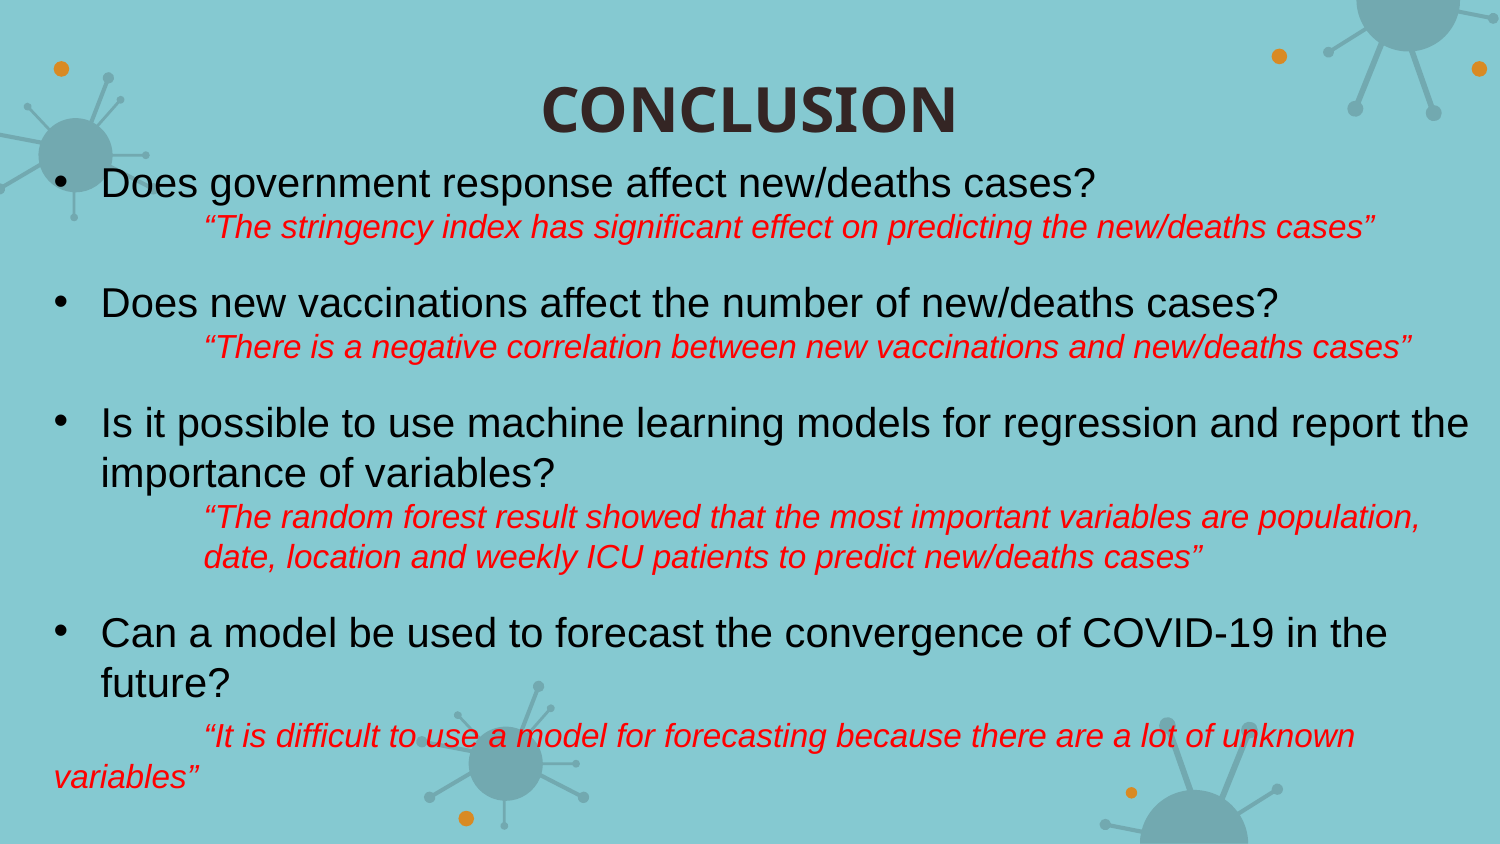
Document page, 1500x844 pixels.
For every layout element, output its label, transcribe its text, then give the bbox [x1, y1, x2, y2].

title CONCLUSION [116, 55, 1383, 148]
text_box Does government response affect new/deaths cases? “The stringency index has significant effect on predicting the new/deaths cases” Does new vaccinations affect the number of new/deaths cases? “There is a negative correlation between new vaccinations and new/deaths cases” Is it possible to use machine learning models for regression and report the importance of variables? “The random forest result showed that the most important variables are population, date, location and weekly ICU patients to predict new/deaths cases” Can a model be used to forecast the convergence of COVID-19 in the future? “It is difficult to use a model for forecasting because there are a lot of unknown variables” [38, 148, 1500, 803]
